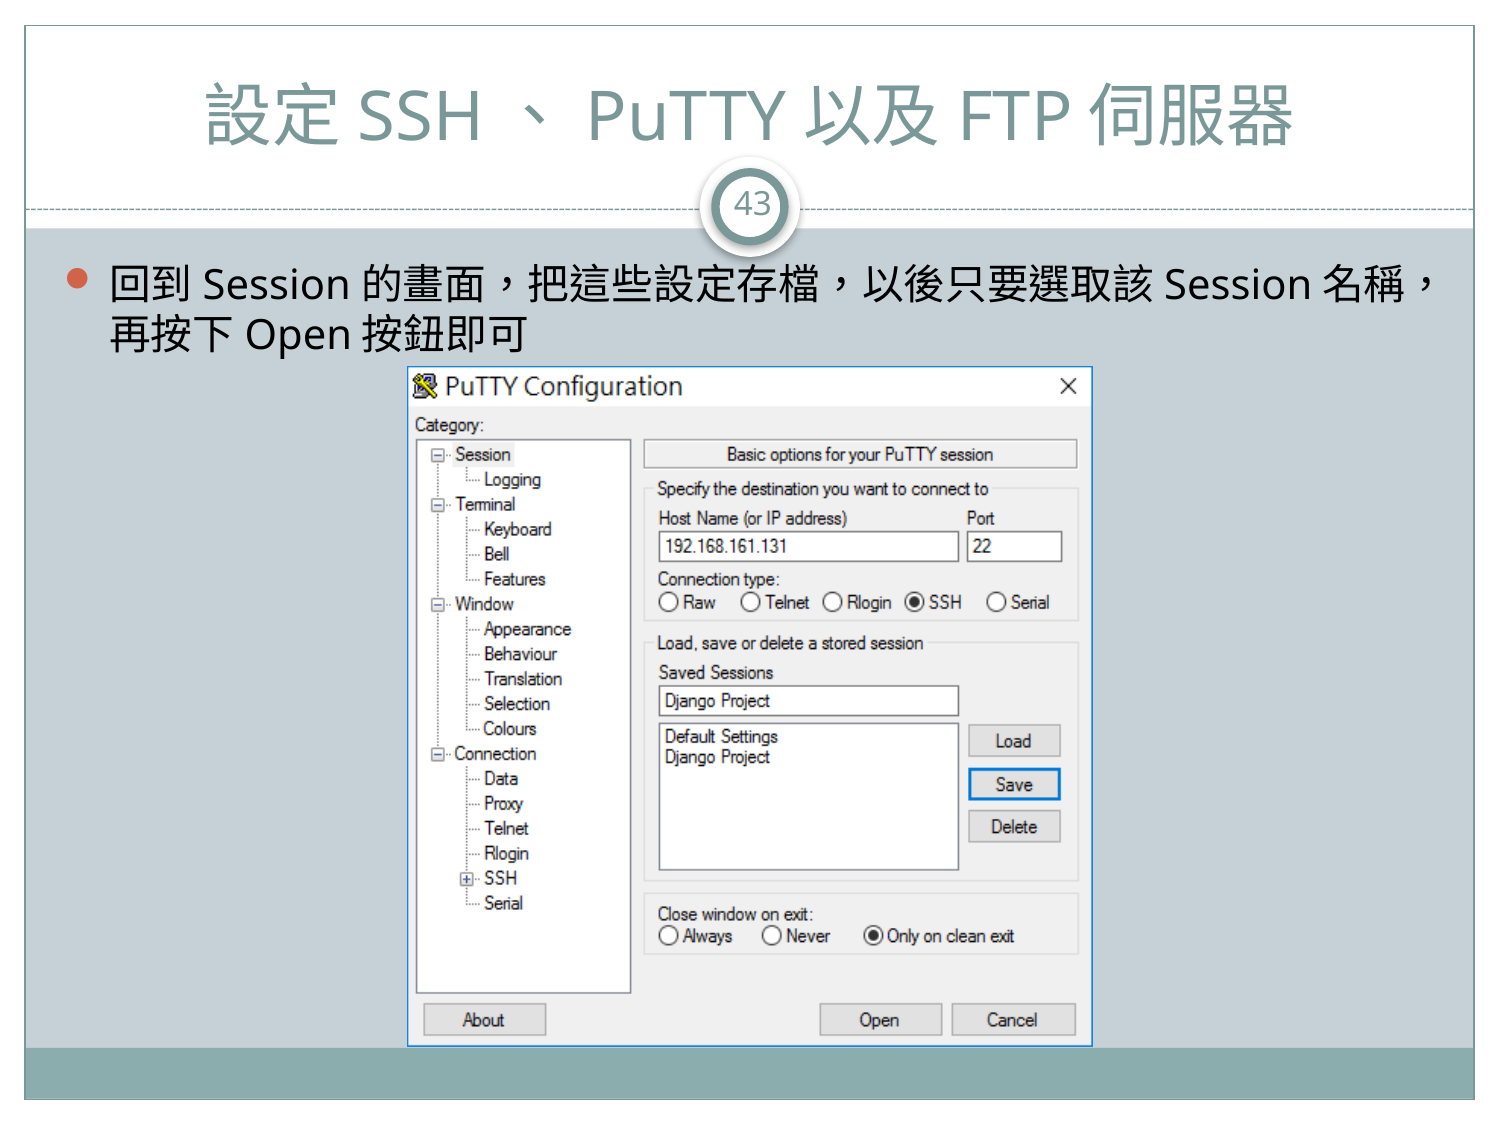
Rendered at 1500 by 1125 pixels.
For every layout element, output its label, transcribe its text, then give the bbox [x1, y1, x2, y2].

picture [407, 366, 1093, 1047]
slide_number 43 [715, 168, 791, 241]
list 回到Session的畫面，把這些設定存檔，以後只要選取該Session名稱，再按下Open按鈕即可 [49, 250, 1445, 1001]
title 設定SSH、PuTTY以及FTP伺服器 [49, 37, 1450, 162]
